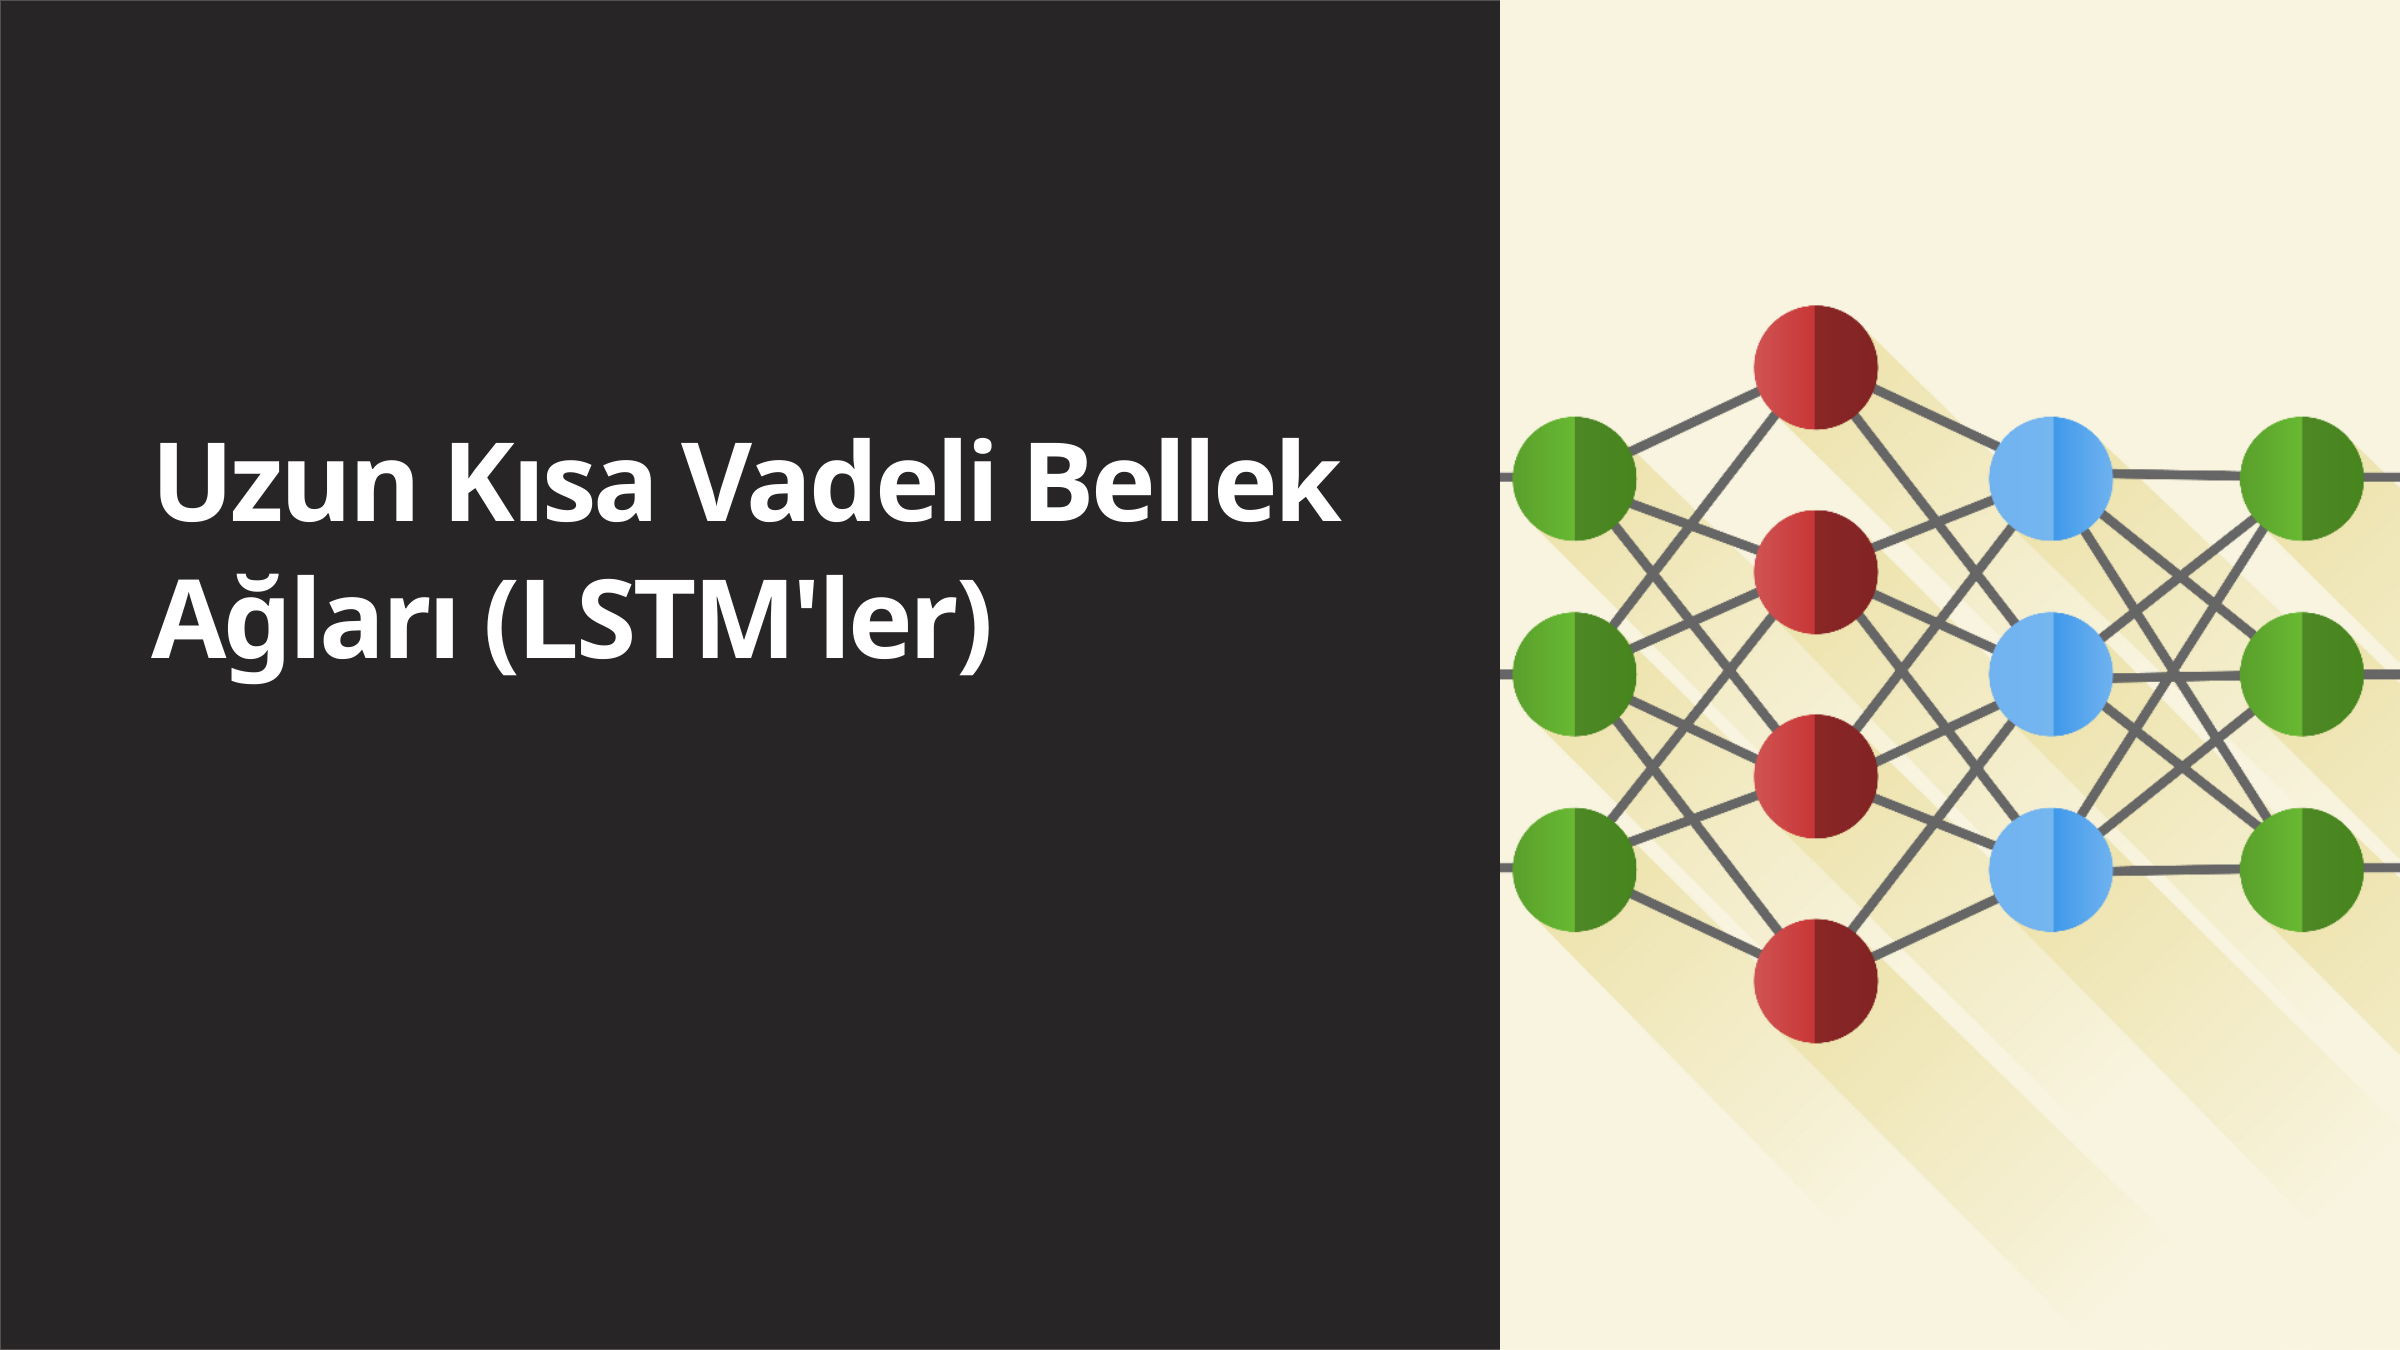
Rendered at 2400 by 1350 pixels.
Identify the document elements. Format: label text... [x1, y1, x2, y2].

picture [1499, 0, 2400, 1350]
text_box [0, 0, 1499, 1350]
text_box Uzun Kısa Vadeli Bellek Ağları (LSTM'ler) [136, 399, 1364, 673]
